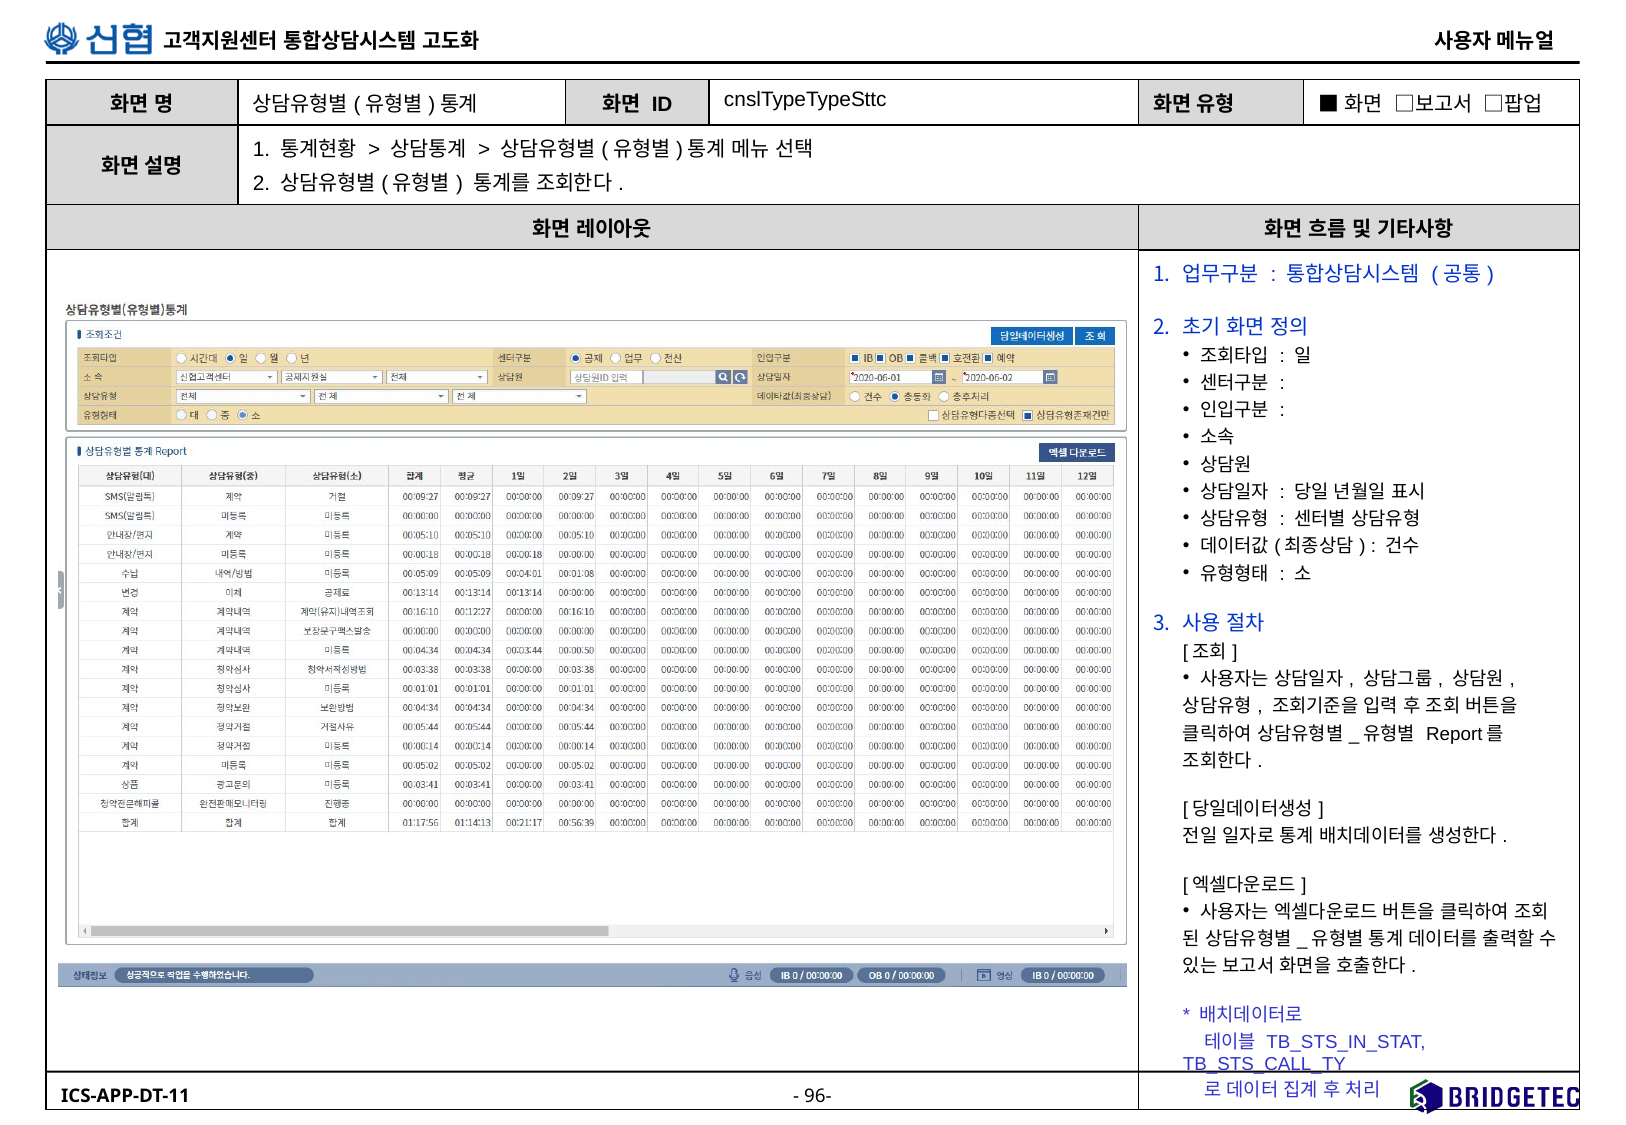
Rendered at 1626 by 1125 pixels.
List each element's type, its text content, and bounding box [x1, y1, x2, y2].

table_header 화면 유형 [1139, 80, 1303, 124]
picture [42, 20, 154, 58]
table_header ■화면 □보고서 □팝업 [1304, 80, 1579, 124]
table_cell 1. 통계현황 > 상담통계 > 상담유형별(유형별)통계 메뉴 선택 2. 상담유형별(유형별) 통계를 조회한다. [239, 126, 1579, 204]
table_cell [47, 250, 1138, 1109]
table_header cnslTypeTypeSttc [710, 80, 1138, 124]
picture [58, 301, 1127, 988]
table_header 화면 명 [47, 80, 237, 124]
table_cell 화면 흐름 및 기타사항 [1139, 205, 1579, 249]
table_cell 화면 레이아웃 [47, 205, 1138, 249]
table_cell 화면 설명 [47, 126, 237, 204]
table_cell 업무구분 : 통합상담시스템 (공통) 초기 화면 정의 조회타입 : 일 센터구분 : 인입구분 : 소속 상담원 상담일자 : 당일 년월일 표시 상담유형 : 센터별 상담유형 데이터값(최종상담) : 건수 유형형태 : 소 사용 절차 [조회] 사용자는 상담일자, 상담그룹, 상담원, 상담유형, 조회기준을 입력 후 조회 버튼을 클릭하여 상담유형별_유형별 Report를 조회한다. [당일데이터생성] 전일 일자로 통계 배치데이터를 생성한다. [엑셀다운로드] 사용자는 엑셀다운로드 버튼을 클릭하여 조회 된 상담유형별_유형별 통계 데이터를 출력할 수 있는 보고서 화면을 호출한다. * 배치데이터로 테이블 TB_STS_IN_STAT, TB_STS_CALL_TY 로 데이터 집계 후 처리 [1139, 251, 1579, 1109]
table_header 상담유형별(유형별)통계 [239, 80, 565, 124]
table_header 화면 ID [566, 80, 708, 124]
picture [1410, 1110, 1579, 1114]
